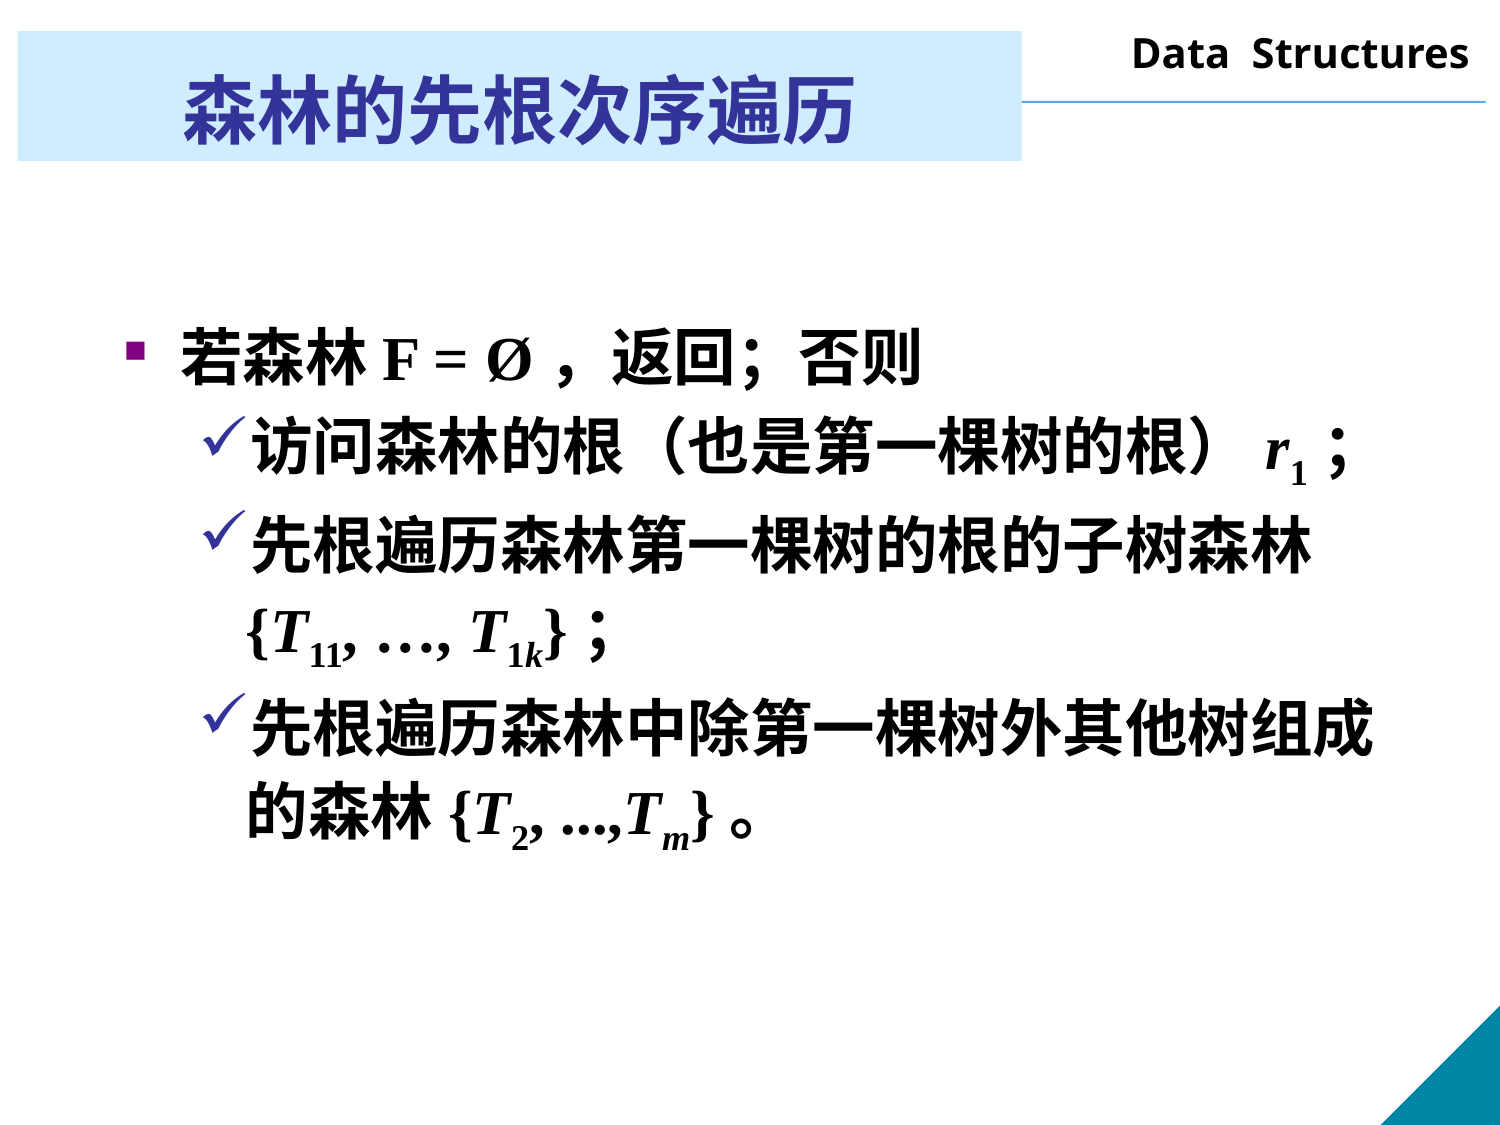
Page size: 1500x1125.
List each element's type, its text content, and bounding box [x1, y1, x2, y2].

title 森林的先根次序遍历 [17, 31, 1022, 161]
list 若森林F = Ø，返回；否则 访问森林的根（也是第一棵树的根）r1； 先根遍历森林第一棵树的根的子树森林{T11, …, T1k}； 先根遍历森林中除第一棵树外其他树组成的森林{T2, ...,Tm}。 [108, 132, 1412, 1035]
